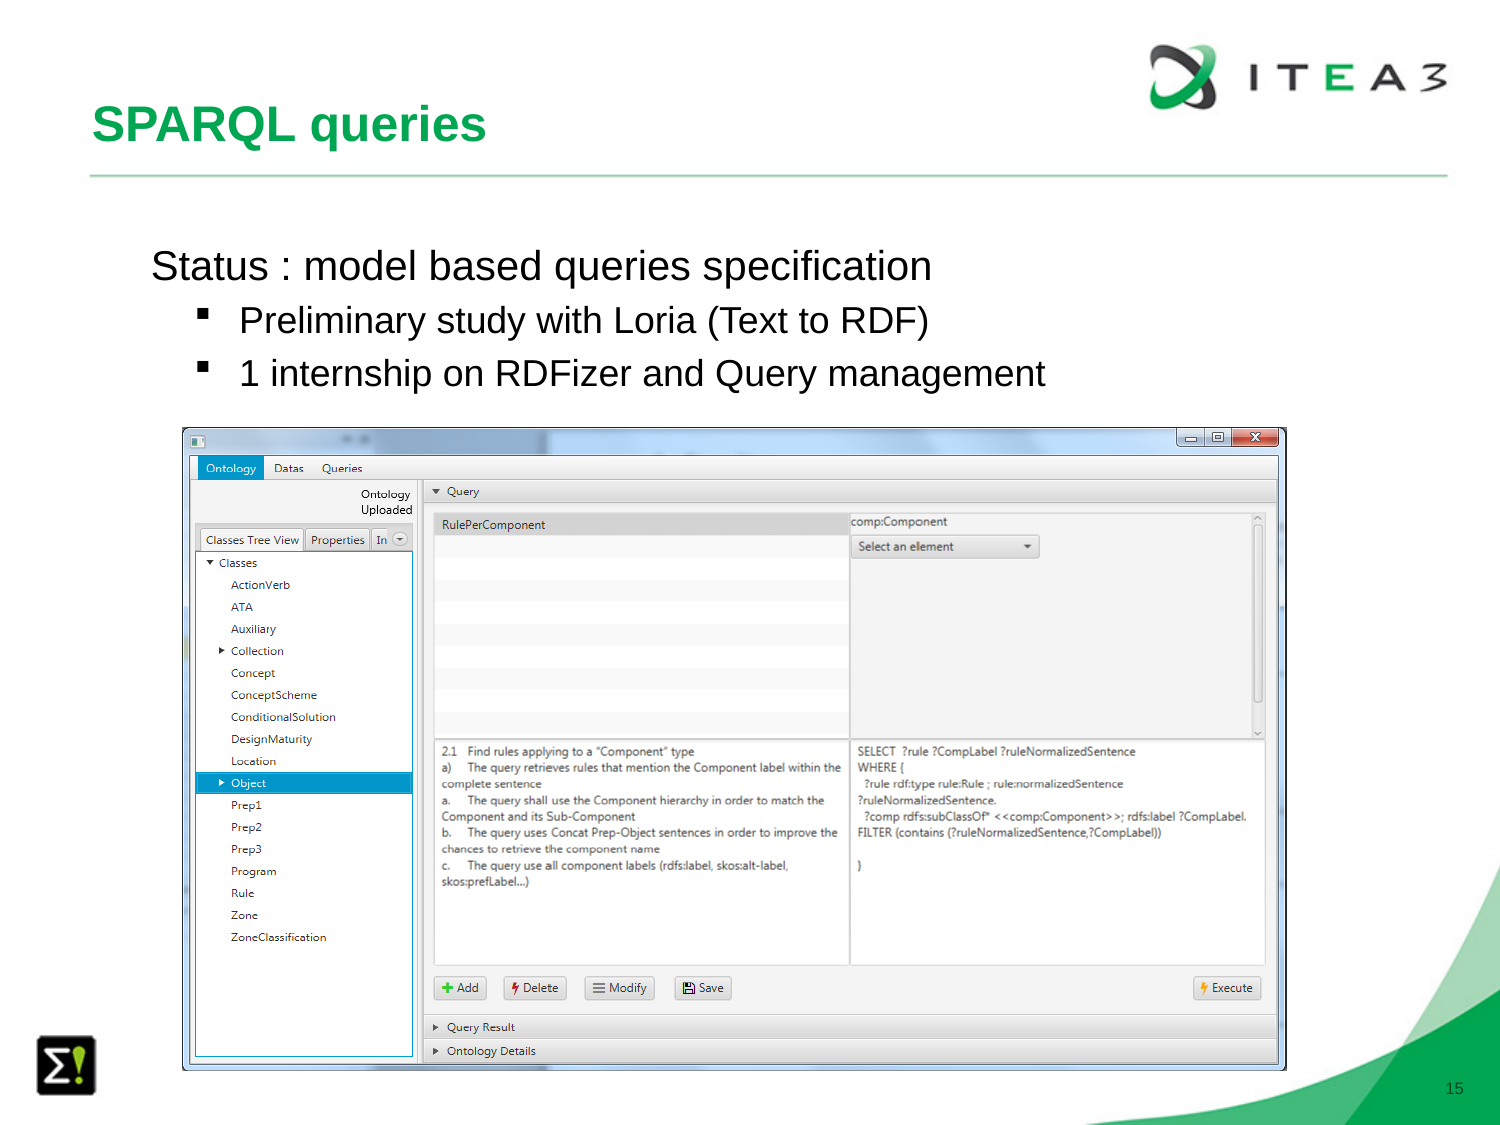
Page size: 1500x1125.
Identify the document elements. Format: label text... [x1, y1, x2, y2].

title SPARQL queries [76, 23, 1099, 160]
list Status : model based queries specification Preliminary study with Loria (Text to RDF) 1 internship on RDFizer and Query management [76, 208, 1447, 1035]
picture [0, 0, 1500, 1125]
